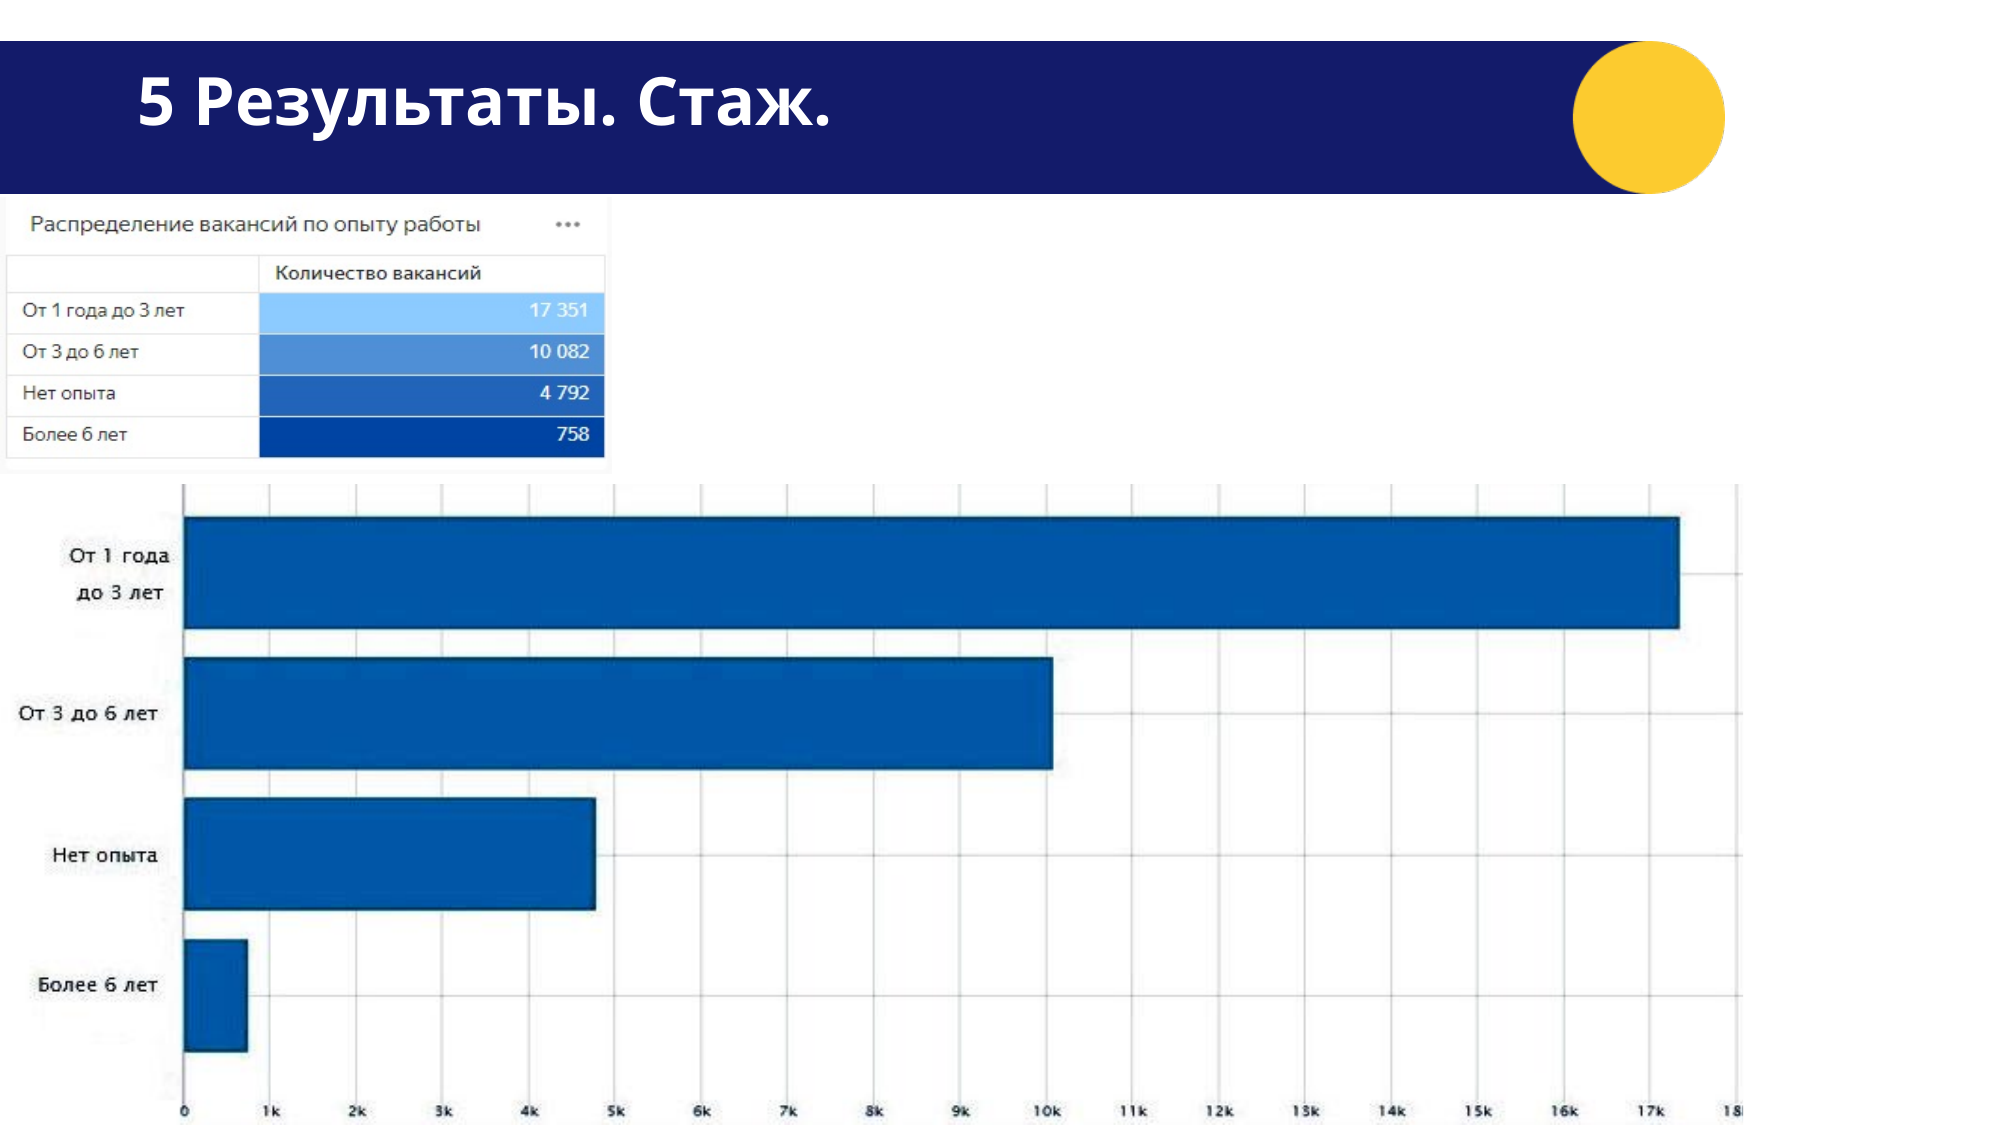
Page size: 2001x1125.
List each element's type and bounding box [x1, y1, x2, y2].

picture [0, 484, 1744, 1125]
list [0, 41, 1726, 194]
picture [0, 196, 613, 475]
